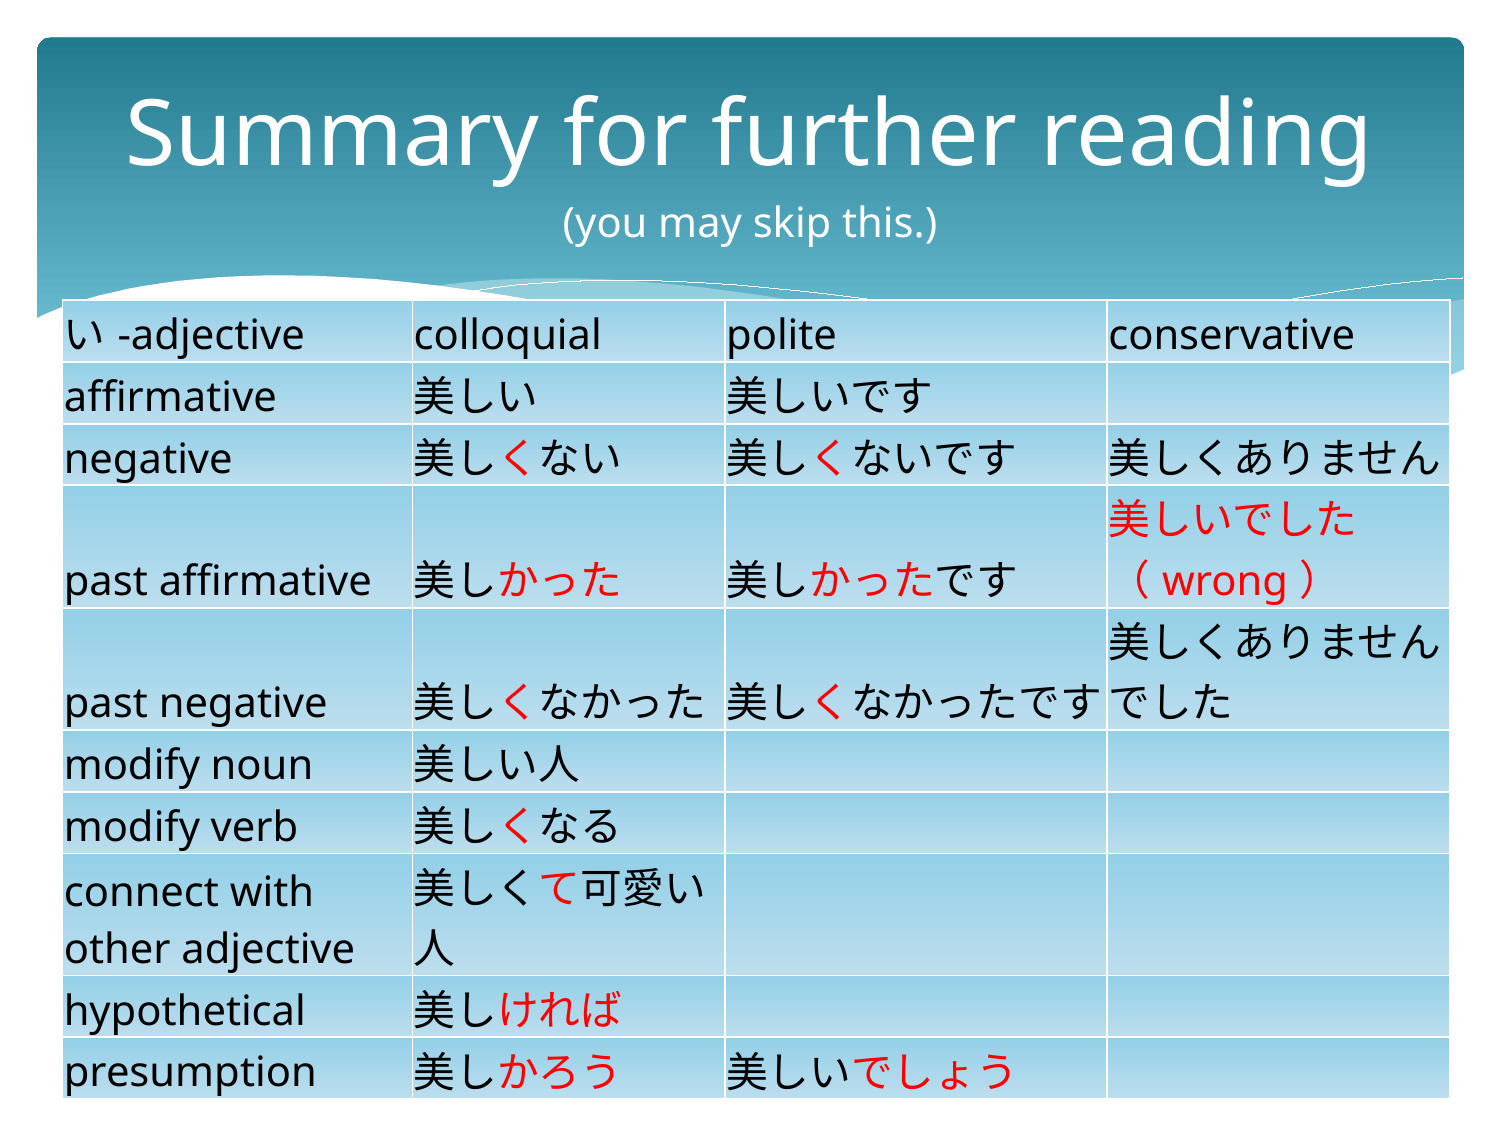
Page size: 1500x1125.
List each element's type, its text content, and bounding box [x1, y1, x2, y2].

table_cell [726, 731, 1106, 791]
table_cell 美しかったです [726, 486, 1106, 607]
table_cell 美しくて可愛い人 [413, 854, 724, 975]
table_header colloquial [413, 301, 724, 361]
table_cell [726, 793, 1106, 853]
table_cell 美しい人 [413, 731, 724, 791]
table_cell 美しくないです [726, 425, 1106, 484]
table_cell connect with other adjective [63, 854, 412, 975]
title Summary for further reading (you may skip this.) [75, 55, 1425, 261]
table_cell 美しいです [726, 363, 1106, 423]
table_cell 美しかろう [413, 1038, 724, 1098]
table_cell 美しくなかった [413, 609, 724, 729]
table_cell [726, 854, 1106, 975]
table_header い-adjective [63, 301, 412, 361]
table_cell 美しいでした（wrong） [1108, 486, 1449, 607]
table_cell [1108, 854, 1449, 975]
table_cell [1108, 731, 1449, 791]
table_cell 美しければ [413, 976, 724, 1036]
table_cell 美しいでしょう [726, 1038, 1106, 1098]
table_cell 美しくありません [1108, 425, 1449, 484]
table_cell past affirmative [63, 486, 412, 607]
table_cell modify noun [63, 731, 412, 791]
table_cell 美しかった [413, 486, 724, 607]
table_header conservative [1108, 301, 1449, 361]
table_cell 美しくない [413, 425, 724, 484]
table_header polite [726, 301, 1106, 361]
table_cell 美しくなる [413, 793, 724, 853]
table_cell 美しくありませんでした [1108, 609, 1449, 729]
table_cell modify verb [63, 793, 412, 853]
table_cell affirmative [63, 363, 412, 423]
table_cell [1108, 363, 1449, 423]
table_cell [1108, 1038, 1449, 1098]
table_cell hypothetical [63, 976, 412, 1036]
table_cell negative [63, 425, 412, 484]
table_cell 美しくなかったです [726, 609, 1106, 729]
table_cell presumption [63, 1038, 412, 1098]
table_cell [726, 976, 1106, 1036]
table_cell [1108, 793, 1449, 853]
table_cell [1108, 976, 1449, 1036]
table_cell 美しい [413, 363, 724, 423]
table_cell past negative [63, 609, 412, 729]
